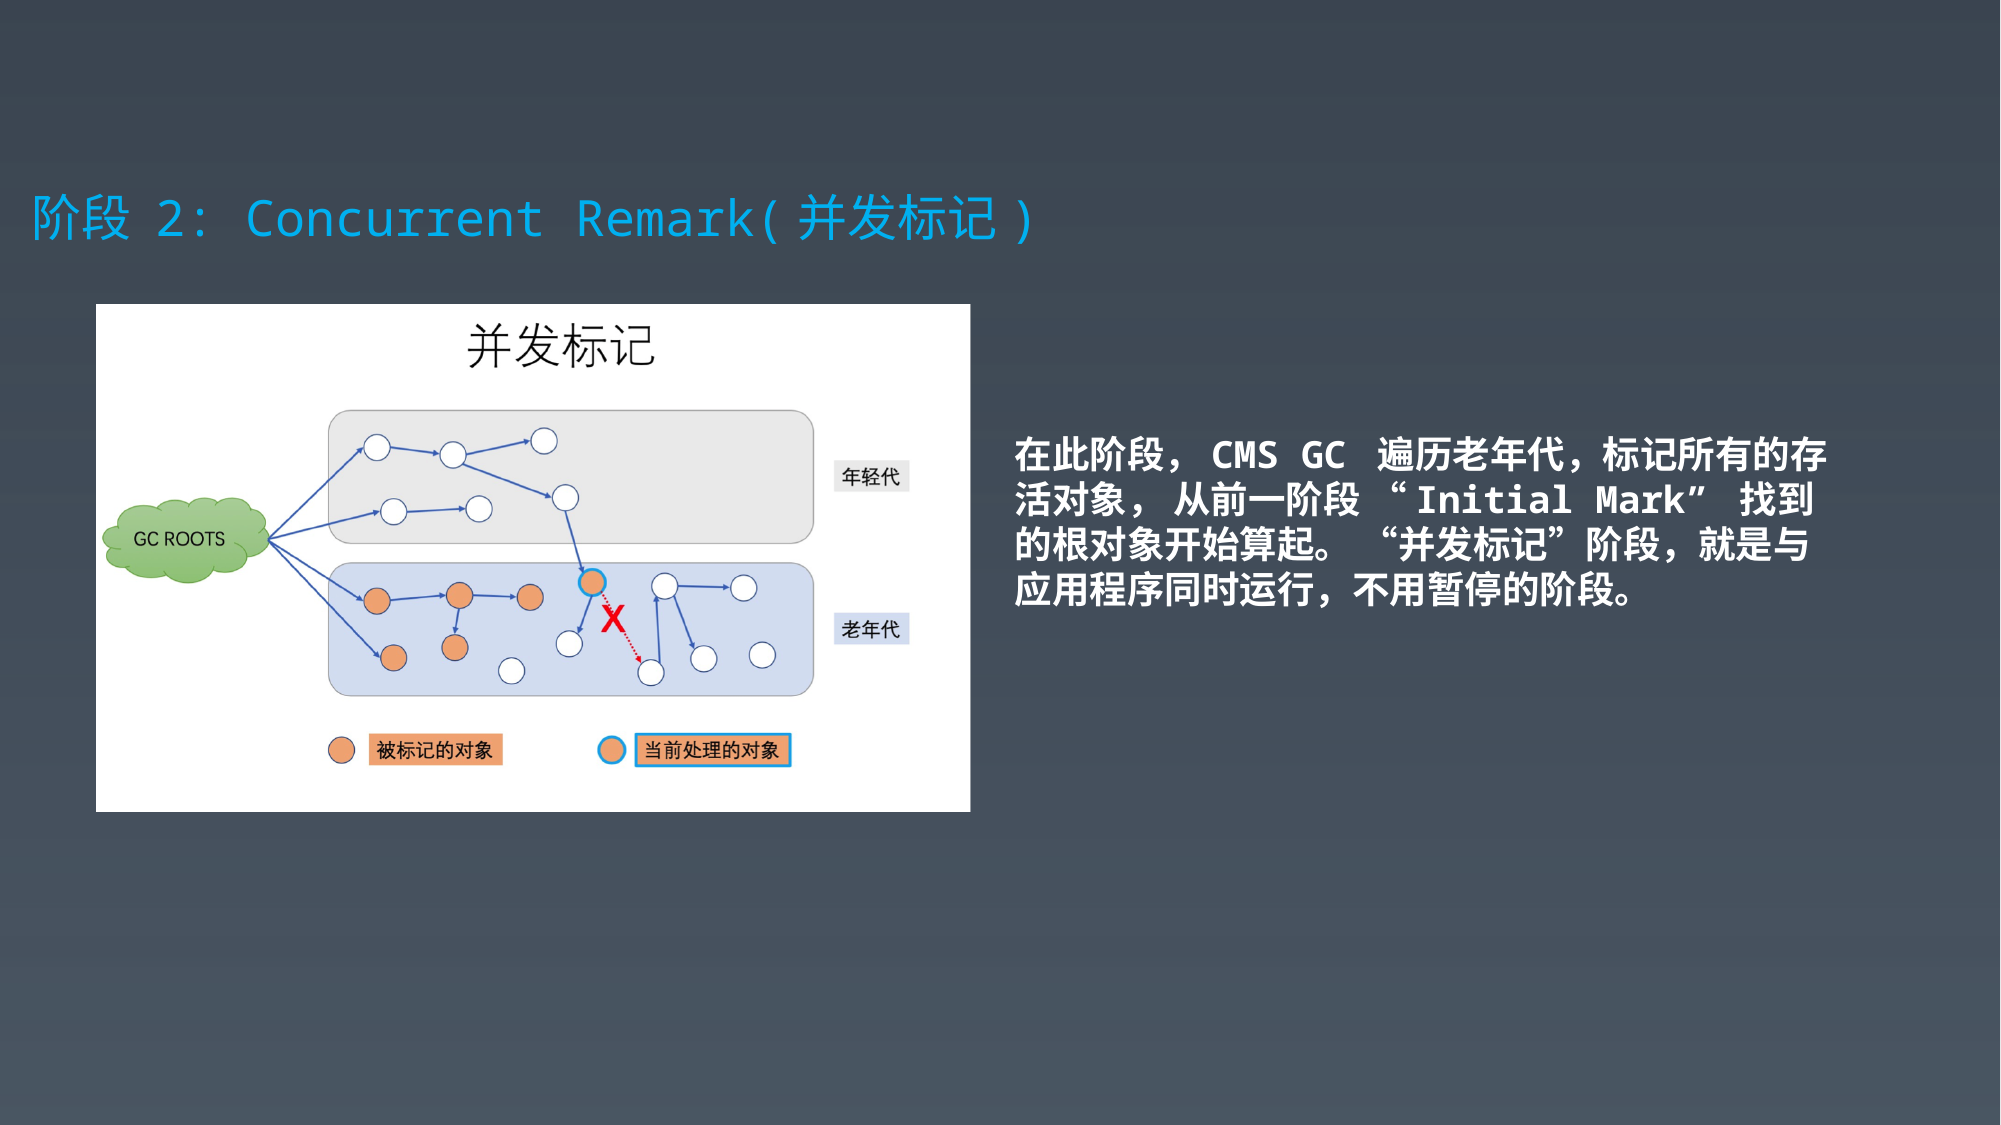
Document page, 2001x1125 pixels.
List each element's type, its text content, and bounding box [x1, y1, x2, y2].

text_box 阶段 2: Concurrent Remark(并发标记) [17, 179, 1084, 255]
text_box 在此阶段，CMS GC 遍历老年代，标记所有的存活对象， 从前一阶段 “Initial Mark” 找到的根对象开始算起。 “并发标记”阶段，就是与应用程序同时运行，不用暂停的阶段。 [999, 423, 1856, 618]
picture [0, 0, 2001, 1125]
